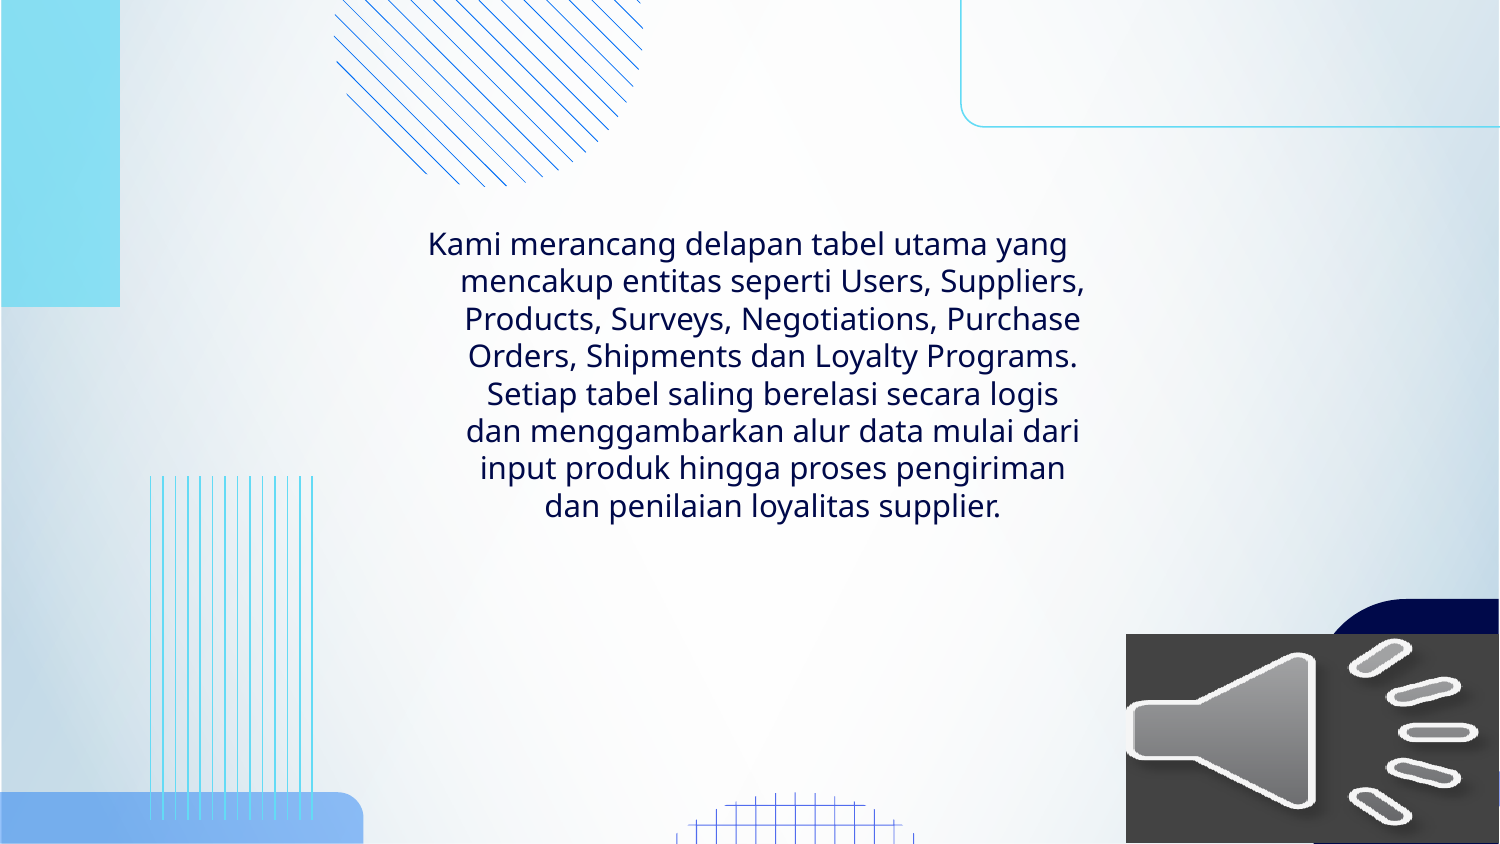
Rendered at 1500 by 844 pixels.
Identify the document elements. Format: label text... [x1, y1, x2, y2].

picture [836, 826, 854, 844]
picture [796, 826, 814, 844]
picture [796, 806, 814, 824]
picture [777, 806, 794, 824]
picture [816, 826, 834, 844]
picture [737, 806, 755, 824]
picture [816, 806, 834, 824]
picture [856, 826, 873, 844]
picture [717, 826, 735, 844]
picture [836, 806, 854, 824]
picture [757, 806, 775, 824]
text_box [960, 0, 1500, 127]
picture [777, 826, 794, 844]
subtitle Kami merancang delapan tabel utama yang mencakup entitas seperti Users, Suppliers, Products, Surveys, Negotiations, Purchase Orders, Shipments dan Loyalty Programs. Setiap tabel saling berelasi secara logis dan menggambarkan alur data mulai dari input produk hingga proses pengiriman dan penilaian loyalitas supplier. [368, 208, 1104, 388]
picture [1, 0, 1500, 844]
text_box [333, 0, 644, 188]
picture [698, 826, 715, 844]
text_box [150, 476, 313, 821]
picture [737, 826, 755, 844]
picture [875, 826, 893, 844]
picture [757, 826, 775, 844]
